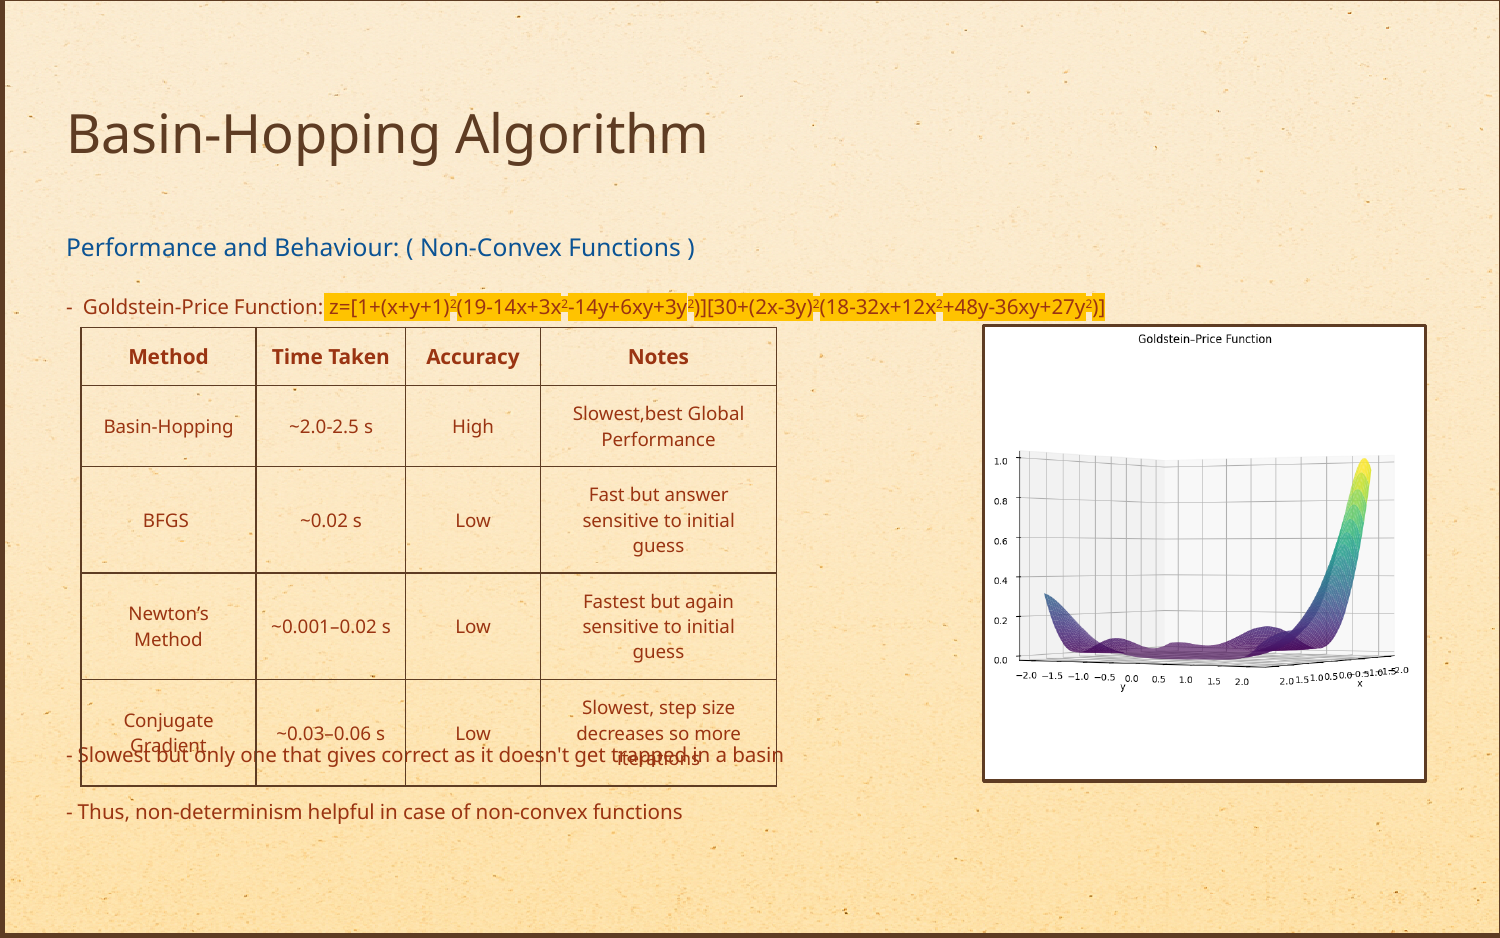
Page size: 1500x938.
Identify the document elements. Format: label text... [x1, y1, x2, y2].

list Performance and Behaviour: ( Non-Convex Functions ) - Goldstein-Price Function: z=[1+(x+y+1)2(19-14x+3x2-14y+6xy+3y2)][30+(2x-3y)2(18-32x+12x2+48y-36xy+27y2)] - Slowest but only one that gives correct as it doesn't get trapped in a basin - Thus, non-determinism helpful in case of non-convex functions [51, 210, 1449, 846]
table_cell ~0.001–0.02 s [257, 574, 405, 679]
table_cell Basin-Hopping [82, 386, 255, 466]
table_cell BFGS [82, 467, 255, 572]
table_header Time Taken [257, 328, 405, 385]
table_header Notes [541, 328, 776, 385]
picture [0, 0, 1500, 938]
picture [984, 327, 1424, 780]
table_cell ~2.0-2.5 s [257, 386, 405, 466]
title Basin-Hopping Algorithm [51, 81, 1449, 186]
table_cell Conjugate Gradient [82, 680, 255, 785]
table_cell ~0.03–0.06 s [257, 680, 405, 785]
table_cell Newton’s Method [82, 574, 255, 679]
table_header Accuracy [406, 328, 540, 385]
table_cell Low [406, 680, 540, 785]
table_cell ~0.02 s [257, 467, 405, 572]
table_cell Low [406, 467, 540, 572]
table_cell Fast but answer sensitive to initial guess [541, 467, 776, 572]
table_cell Fastest but again sensitive to initial guess [541, 574, 776, 679]
table_header Method [82, 328, 255, 385]
table_cell Low [406, 574, 540, 679]
table_cell Slowest, step size decreases so more iterations [541, 680, 776, 785]
text_box [1, 0, 1500, 936]
table_cell High [406, 386, 540, 466]
table_cell Slowest,best Global Performance [541, 386, 776, 466]
